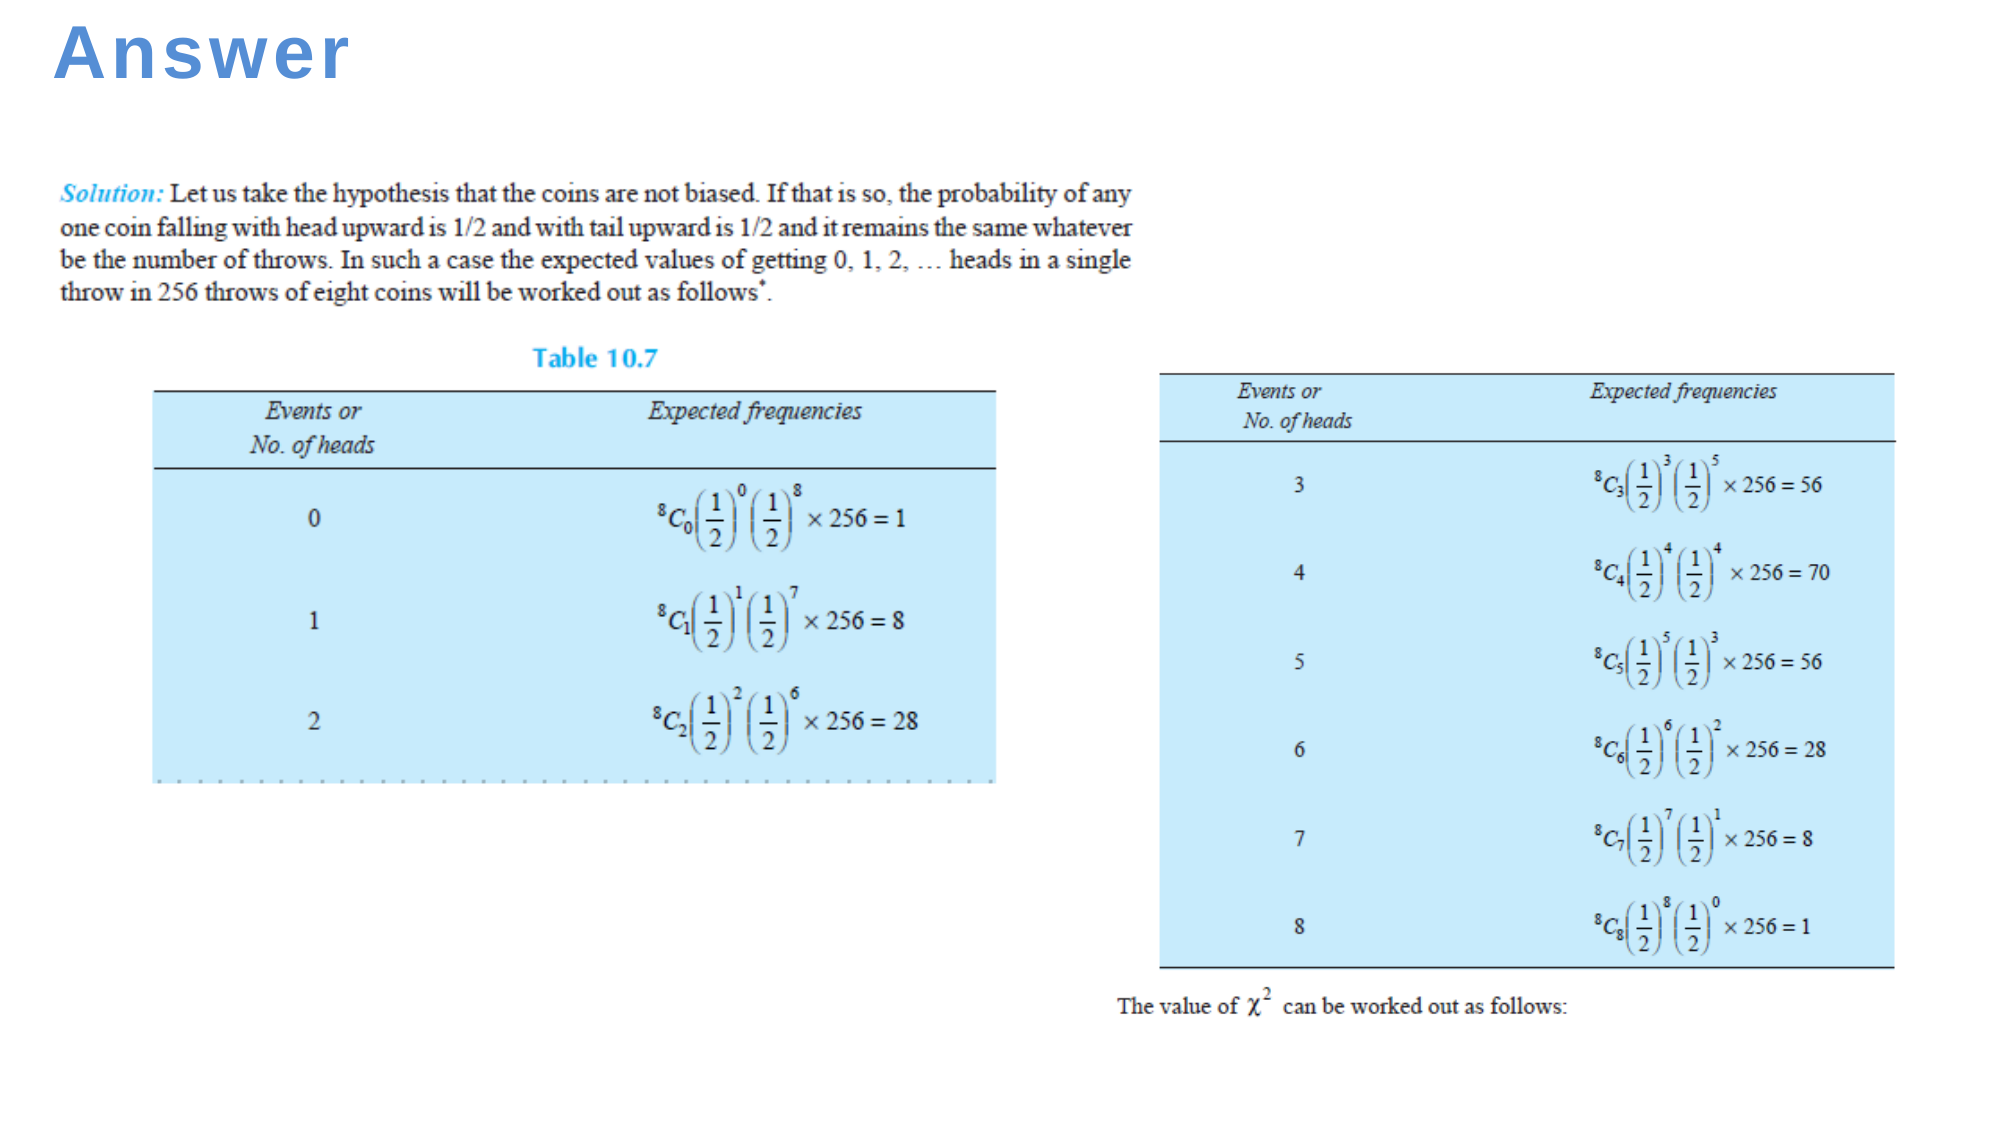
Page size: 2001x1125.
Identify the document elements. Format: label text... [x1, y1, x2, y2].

picture [56, 170, 1912, 1025]
text_box Answer [50, 2, 1513, 192]
